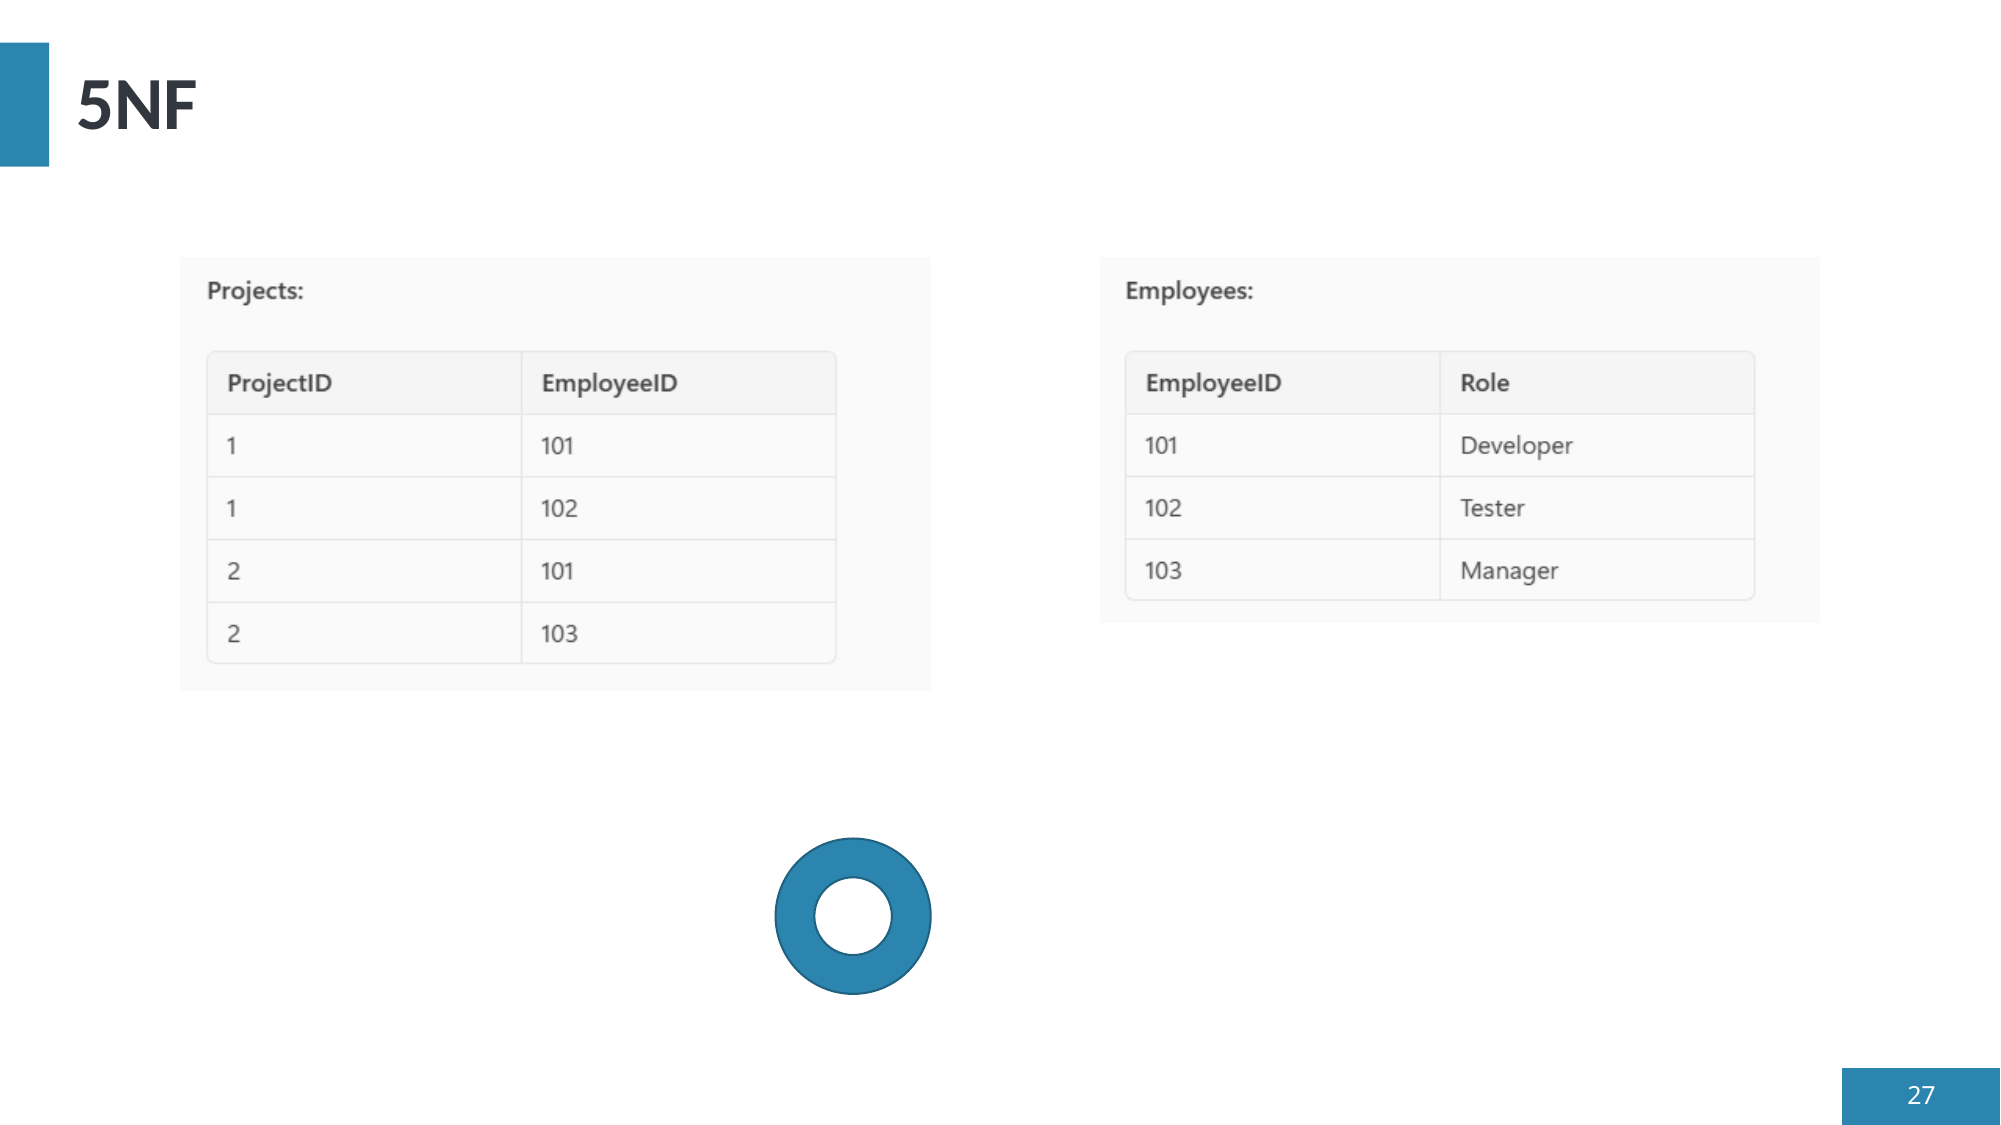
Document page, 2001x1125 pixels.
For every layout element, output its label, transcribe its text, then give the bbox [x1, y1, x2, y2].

picture [1100, 257, 1820, 624]
picture [180, 257, 931, 691]
text_box [774, 837, 932, 995]
title 5NF [60, 42, 1951, 168]
slide_number 27 [1889, 1079, 1951, 1114]
